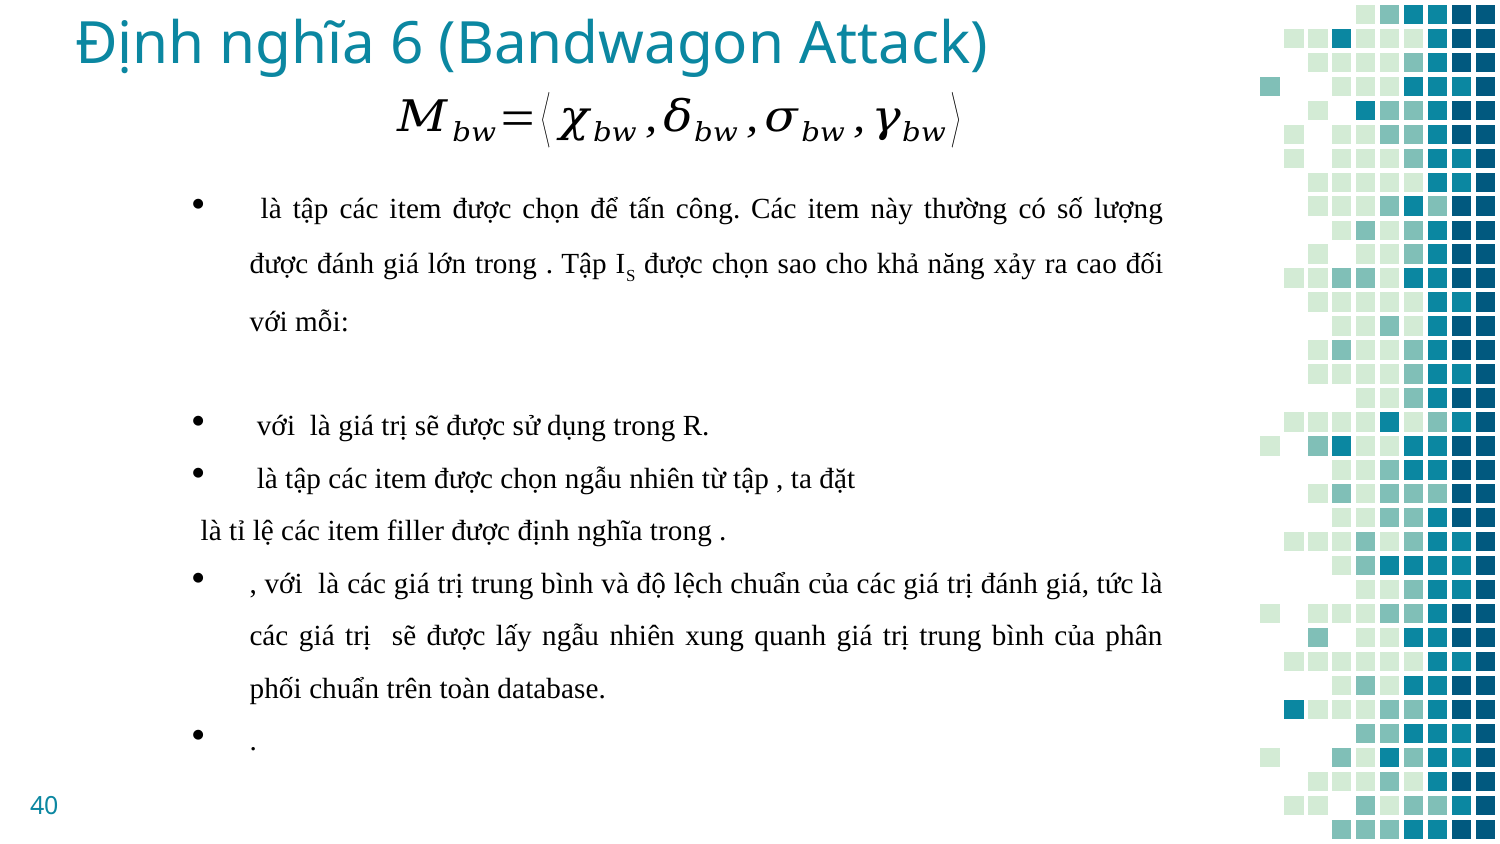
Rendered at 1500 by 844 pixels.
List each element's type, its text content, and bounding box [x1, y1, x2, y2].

slide_number 40 [15, 774, 105, 839]
title Định nghĩa 6 (Bandwagon Attack) [60, 4, 1061, 90]
